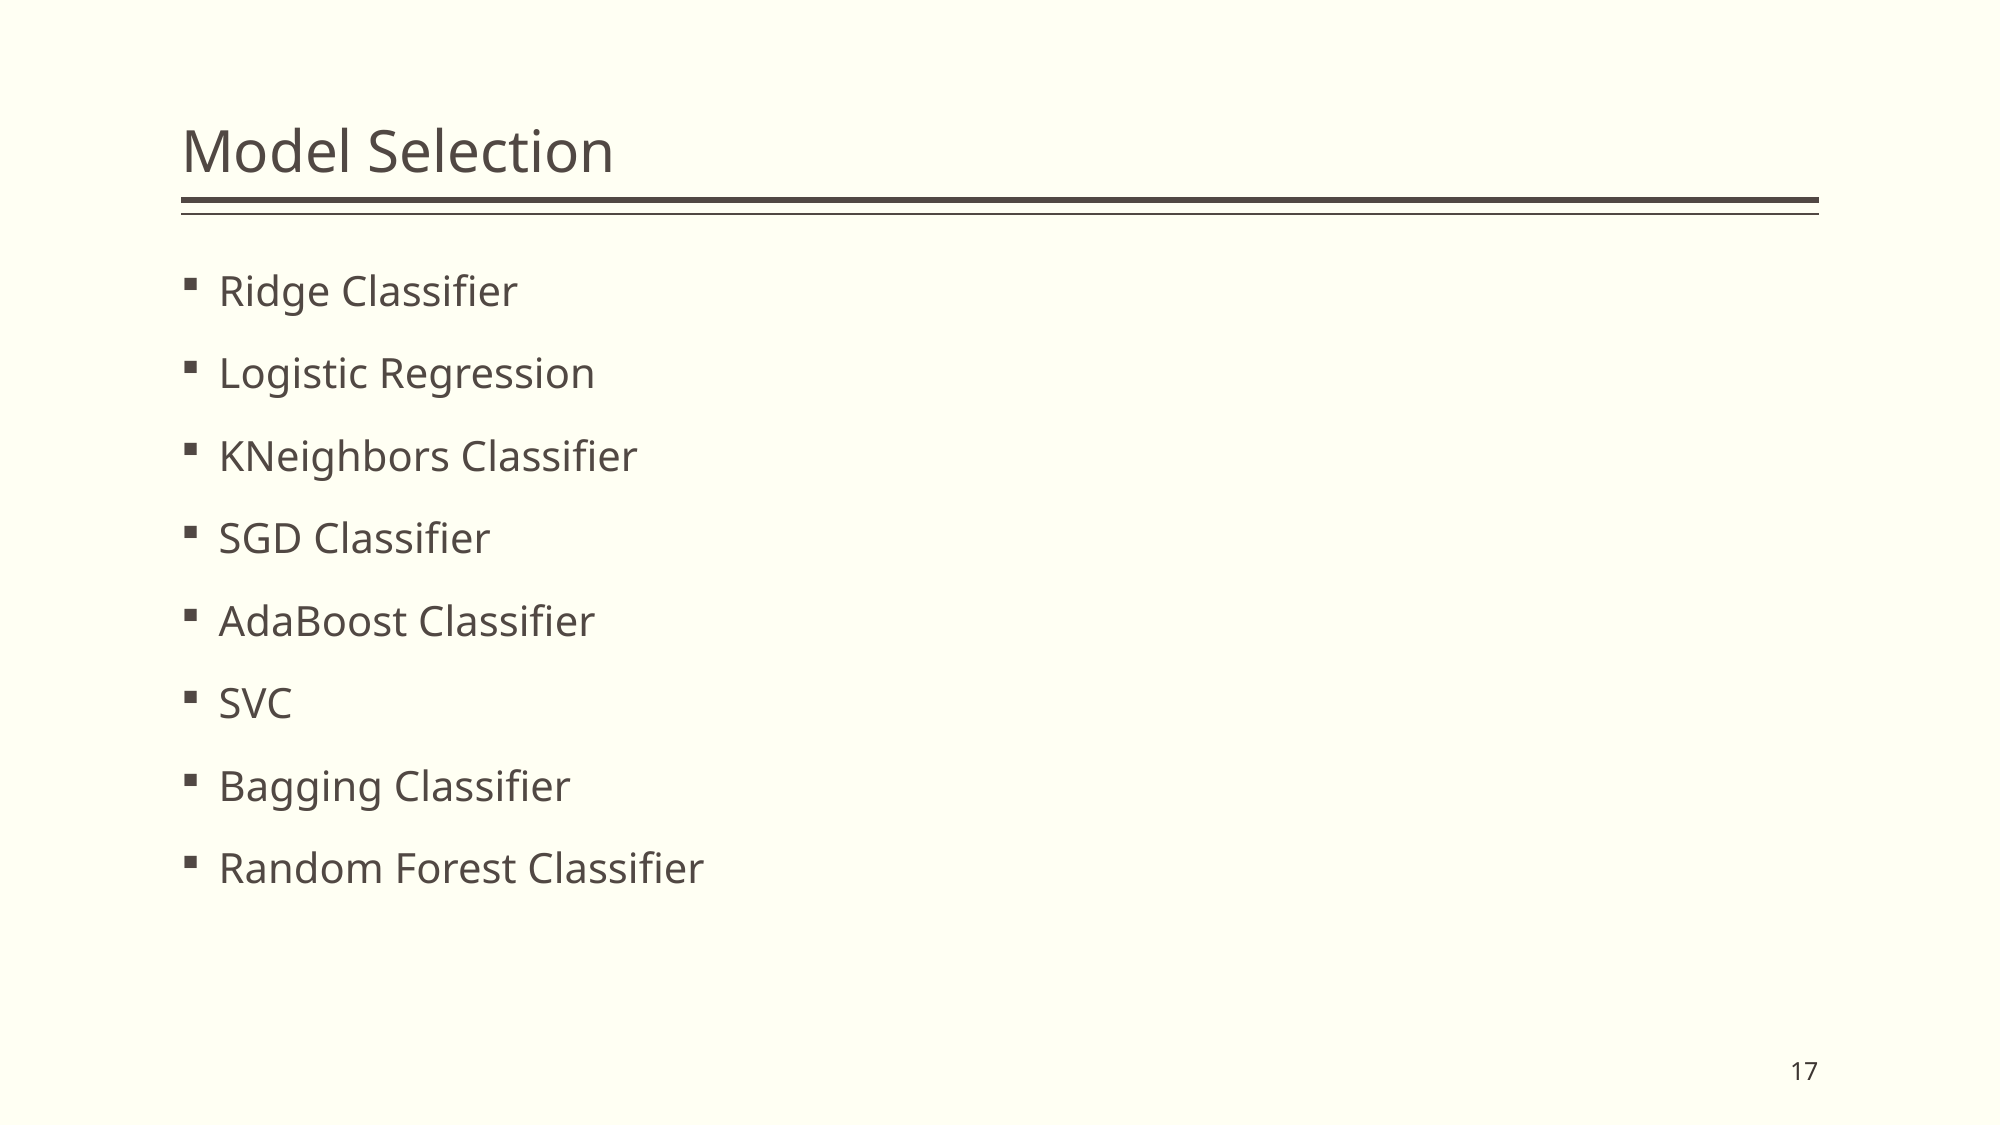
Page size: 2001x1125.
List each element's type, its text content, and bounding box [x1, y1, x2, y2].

list Ridge Classifier Logistic Regression KNeighbors Classifier SGD Classifier AdaBoost Classifier SVC Bagging Classifier Random Forest Classifier [181, 262, 1819, 1013]
slide_number 17 [1518, 1042, 1819, 1103]
title Model Selection [181, 12, 1819, 193]
